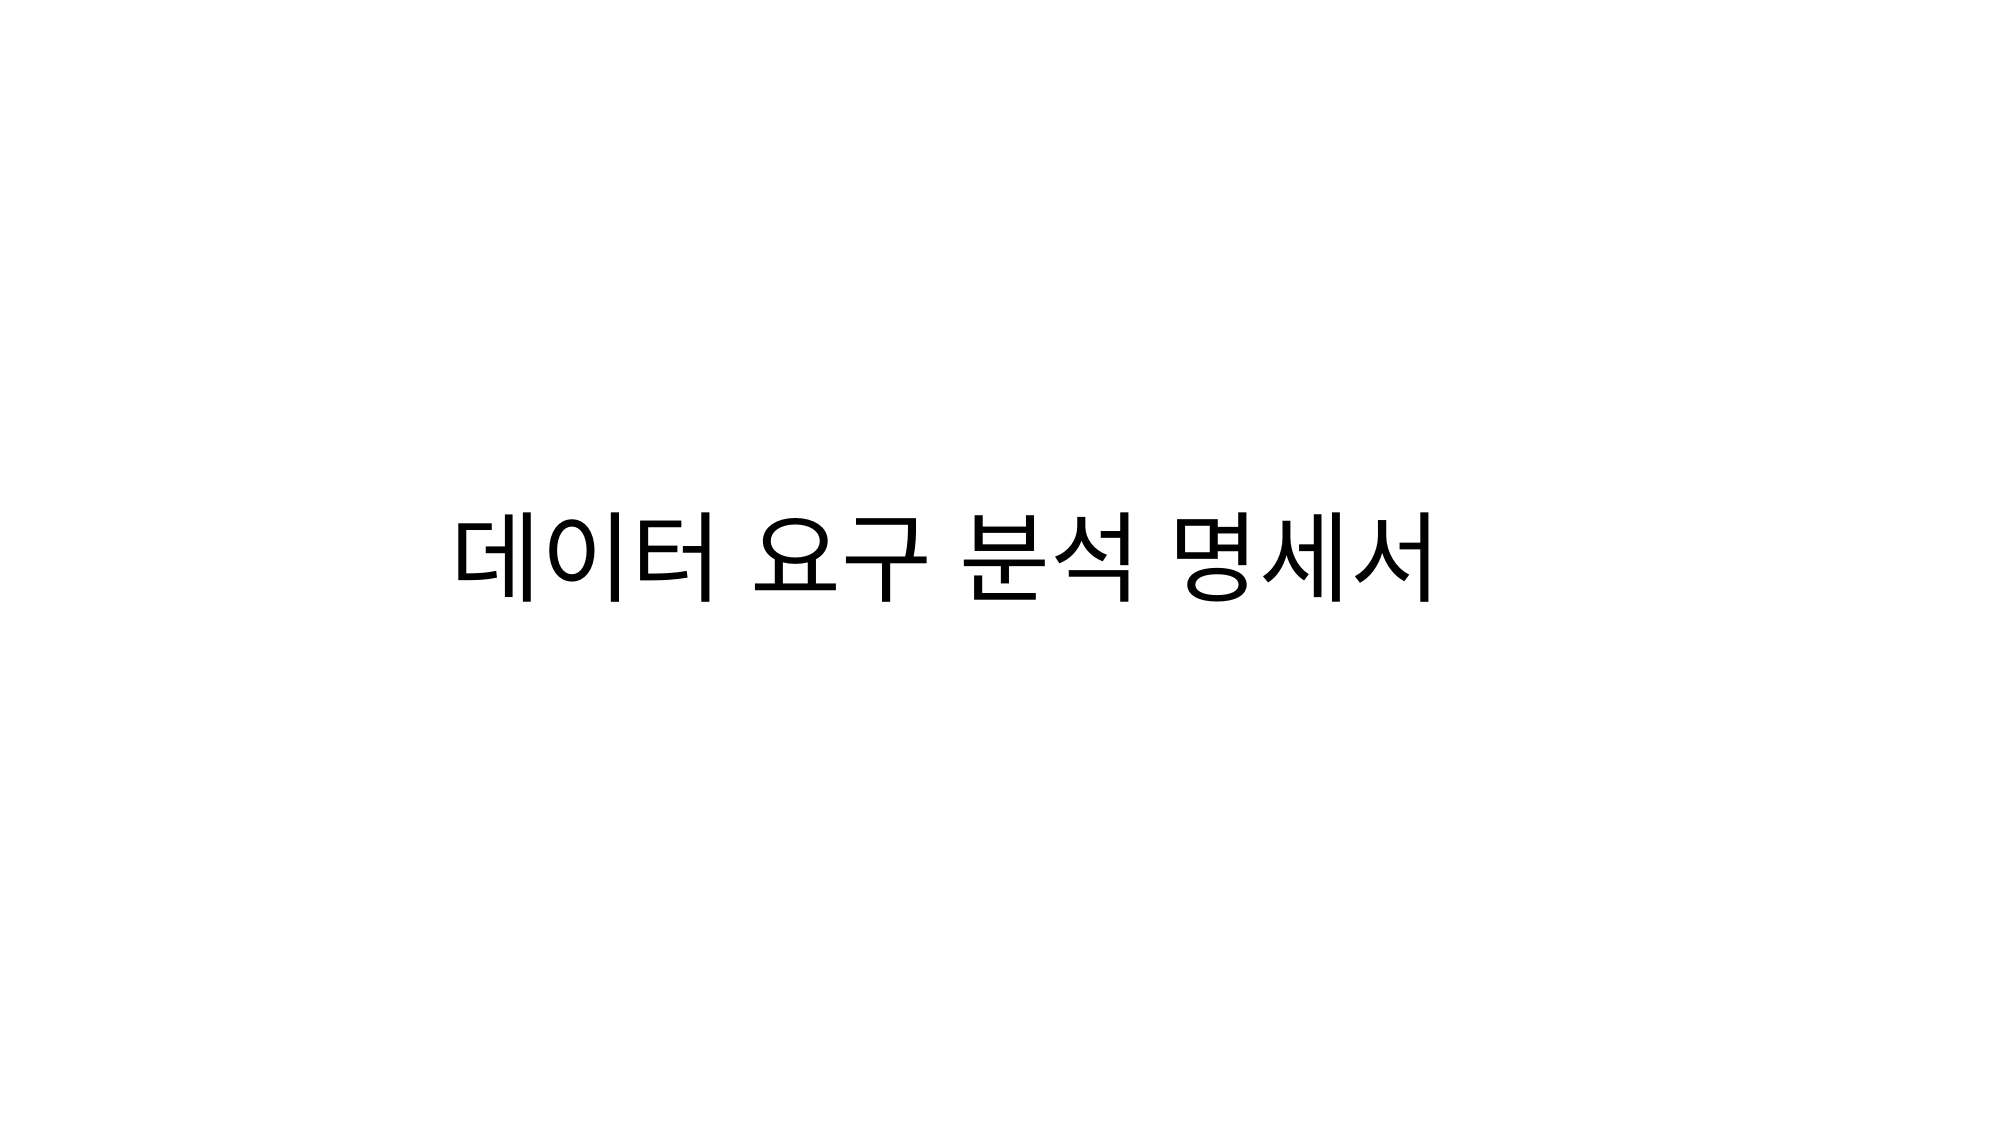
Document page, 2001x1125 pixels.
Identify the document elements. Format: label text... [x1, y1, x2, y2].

title 데이터 요구 분석 명세서 [435, 468, 1565, 656]
